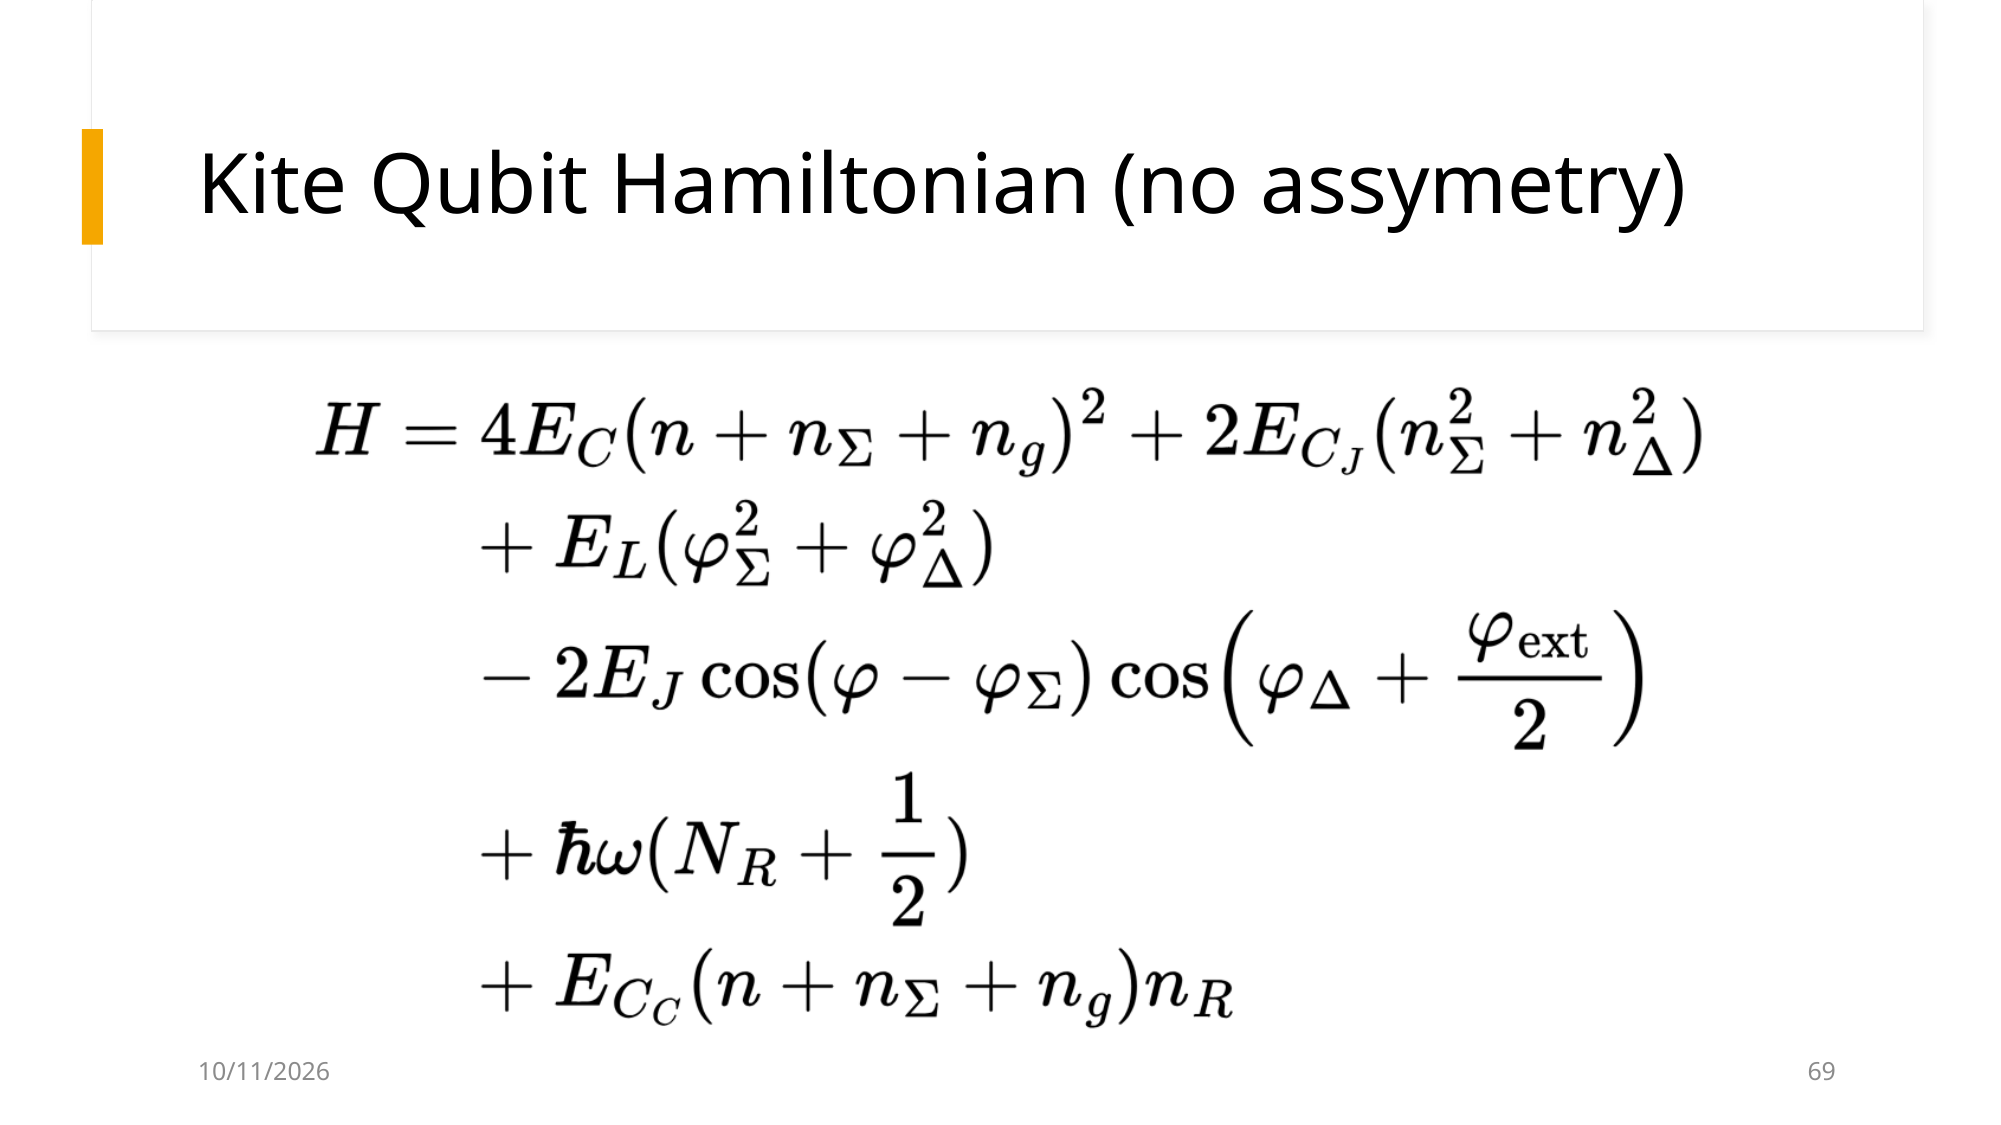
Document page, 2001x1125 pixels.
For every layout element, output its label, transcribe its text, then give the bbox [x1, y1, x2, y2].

slide_number 69 [1401, 1042, 1851, 1103]
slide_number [183, 1042, 633, 1103]
title Kite Qubit Hamiltonian (no assymetry) [183, 90, 1851, 284]
picture [292, 375, 1716, 1044]
